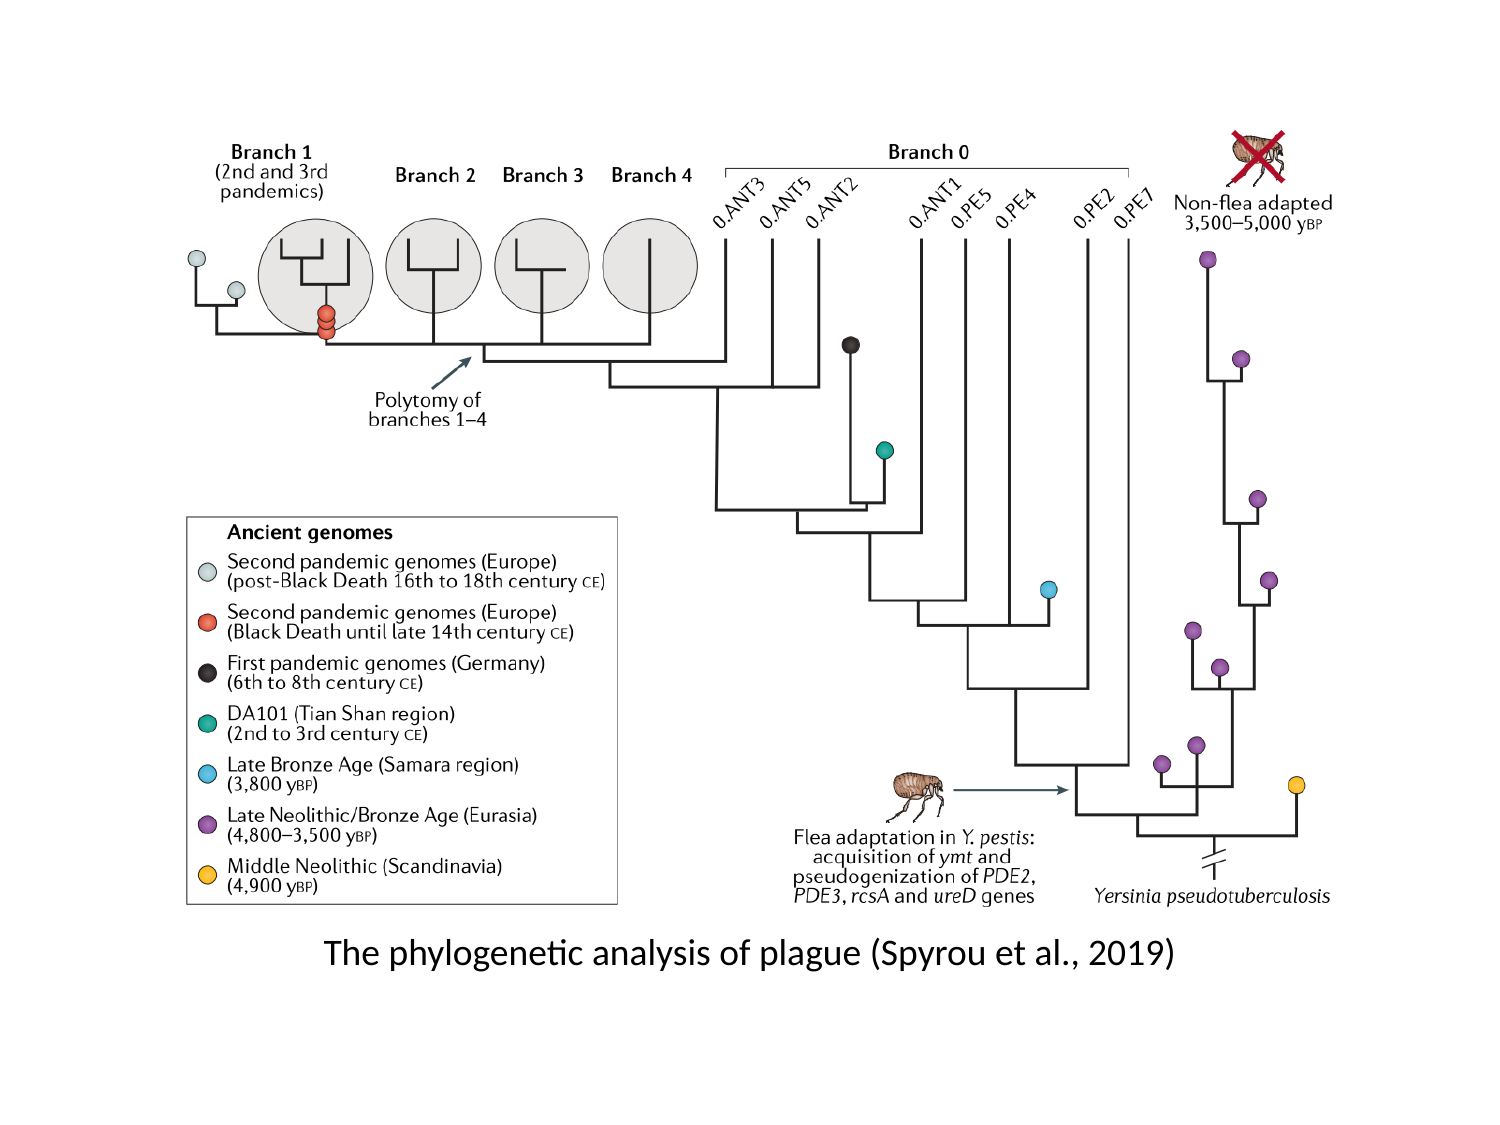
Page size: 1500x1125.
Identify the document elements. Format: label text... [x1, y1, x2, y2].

text_box The phylogenetic analysis of plague (Spyrou et al., 2019) [74, 920, 1425, 1005]
picture [150, 120, 1347, 922]
